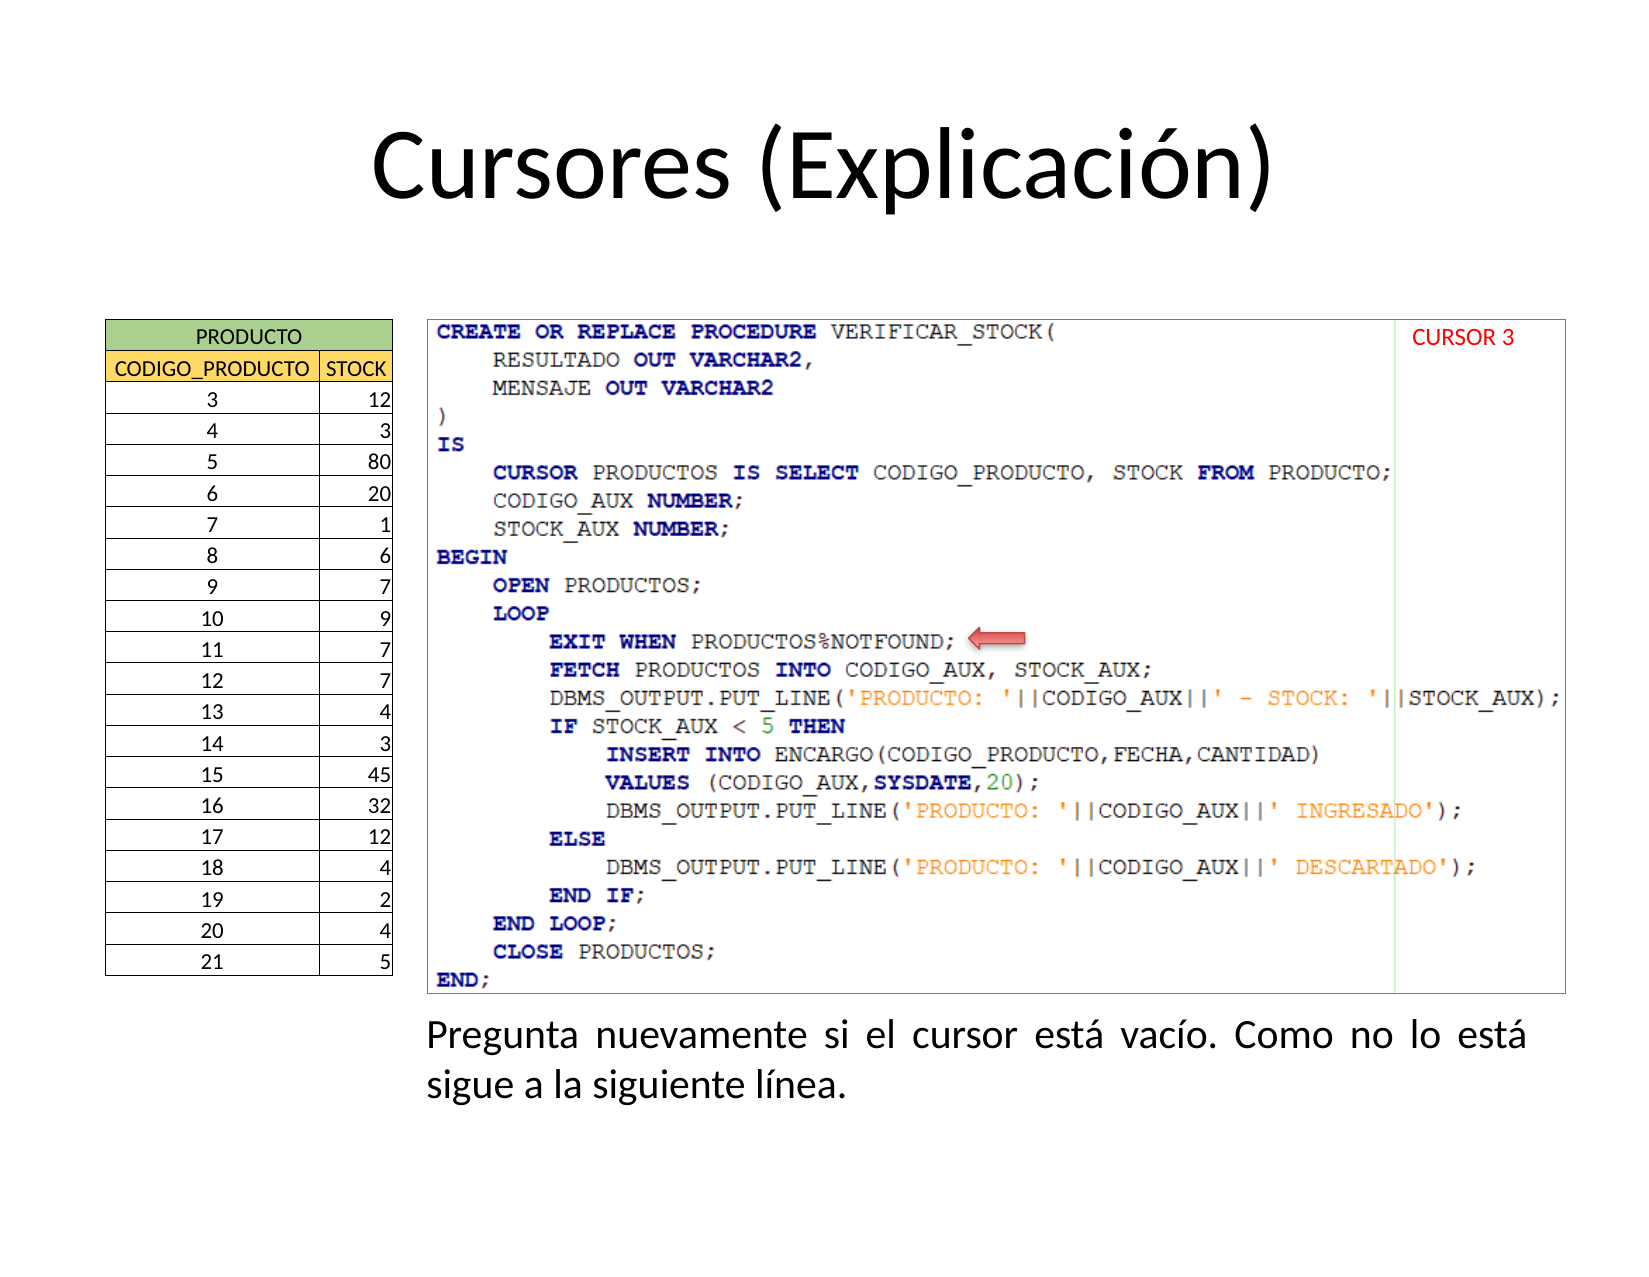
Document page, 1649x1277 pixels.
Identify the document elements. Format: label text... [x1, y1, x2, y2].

table_cell 3 [320, 726, 392, 756]
table_cell 32 [320, 788, 392, 819]
table_cell 5 [106, 445, 319, 475]
table_cell 12 [106, 663, 319, 694]
table_cell 7 [320, 632, 392, 662]
table_cell 12 [320, 382, 392, 413]
table_cell 1 [320, 507, 392, 538]
table_cell 4 [320, 695, 392, 725]
table_cell 12 [320, 820, 392, 850]
table_cell 9 [106, 570, 319, 600]
table_cell 19 [106, 882, 319, 912]
title Cursores (Explicación) [82, 51, 1566, 264]
table_cell 11 [106, 632, 319, 662]
table_cell 5 [320, 945, 392, 975]
table_cell 4 [106, 414, 319, 444]
text_box CURSOR 3 [1397, 312, 1572, 358]
table_cell 80 [320, 445, 392, 475]
table_cell 7 [320, 663, 392, 694]
picture [427, 319, 1567, 994]
table_cell 15 [106, 757, 319, 787]
table_cell 7 [320, 570, 392, 600]
table_cell 18 [106, 851, 319, 881]
table_header PRODUCTO [106, 320, 392, 350]
table_cell 21 [106, 945, 319, 975]
table_cell STOCK [320, 351, 392, 381]
table_cell 45 [320, 757, 392, 787]
table_cell 14 [106, 726, 319, 756]
table_cell 20 [106, 913, 319, 944]
table_cell 6 [106, 476, 319, 506]
table_cell 4 [320, 913, 392, 944]
table_cell 10 [106, 601, 319, 631]
table_cell 6 [320, 539, 392, 569]
table_cell 7 [106, 507, 319, 538]
table_cell 17 [106, 820, 319, 850]
table_cell 16 [106, 788, 319, 819]
table_cell 8 [106, 539, 319, 569]
table_cell 2 [320, 882, 392, 912]
table_cell 9 [320, 601, 392, 631]
table_cell 3 [106, 382, 319, 413]
table_cell 4 [320, 851, 392, 881]
text_box Pregunta nuevamente si el cursor está vacío. Como no lo está sigue a la siguiente línea. [411, 999, 1543, 1114]
table_cell 3 [320, 414, 392, 444]
table_cell 13 [106, 695, 319, 725]
table_cell 20 [320, 476, 392, 506]
table_cell CODIGO_PRODUCTO [106, 351, 319, 381]
